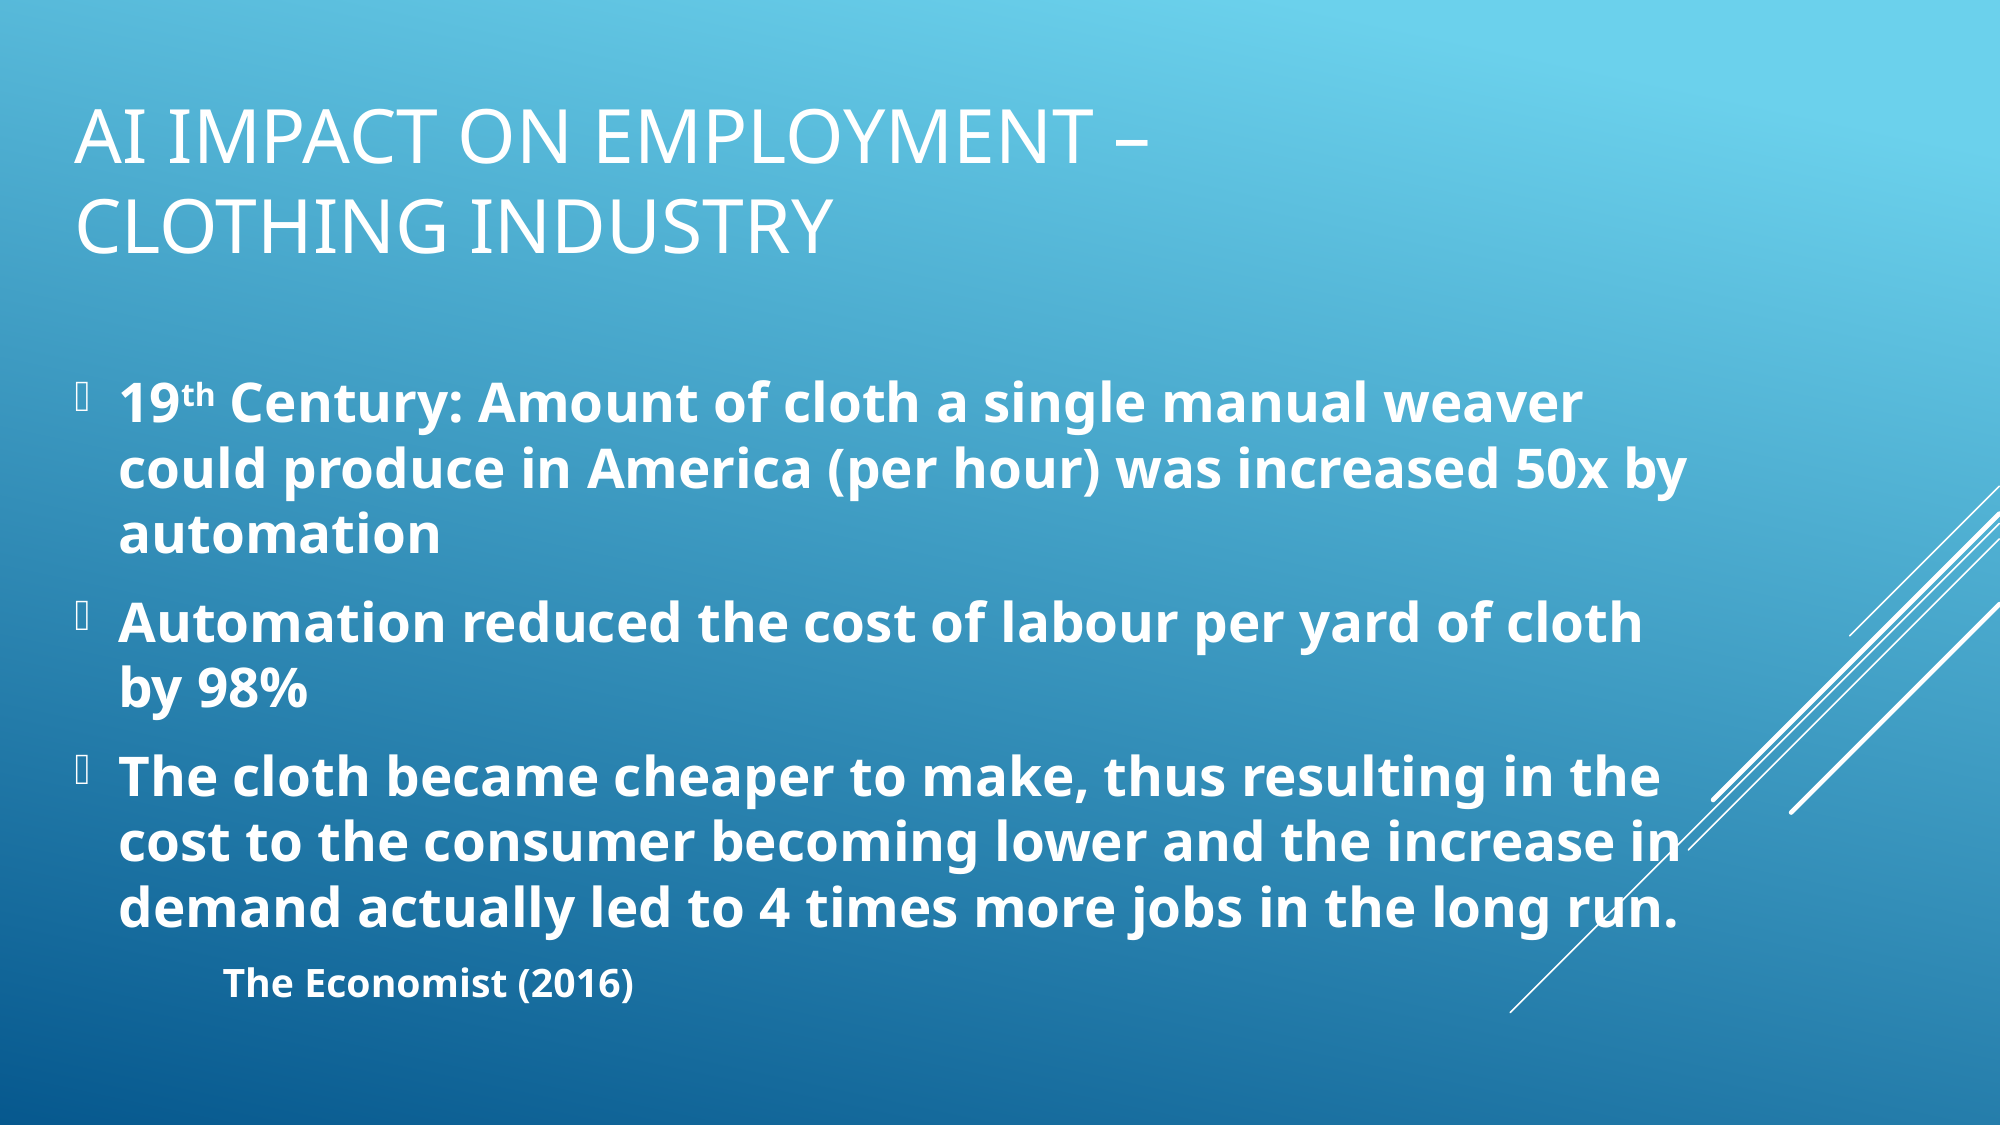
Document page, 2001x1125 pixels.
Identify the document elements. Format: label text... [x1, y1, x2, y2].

list 19th Century: Amount of cloth a single manual weaver could produce in America (per hour) was increased 50x by automation Automation reduced the cost of labour per yard of cloth by 98% The cloth became cheaper to make, thus resulting in the cost to the consumer becoming lower and the increase in demand actually led to 4 times more jobs in the long run. The Economist (2016) [59, 333, 1708, 1040]
title AI impact on employment – Clothing industry [59, 54, 1460, 302]
